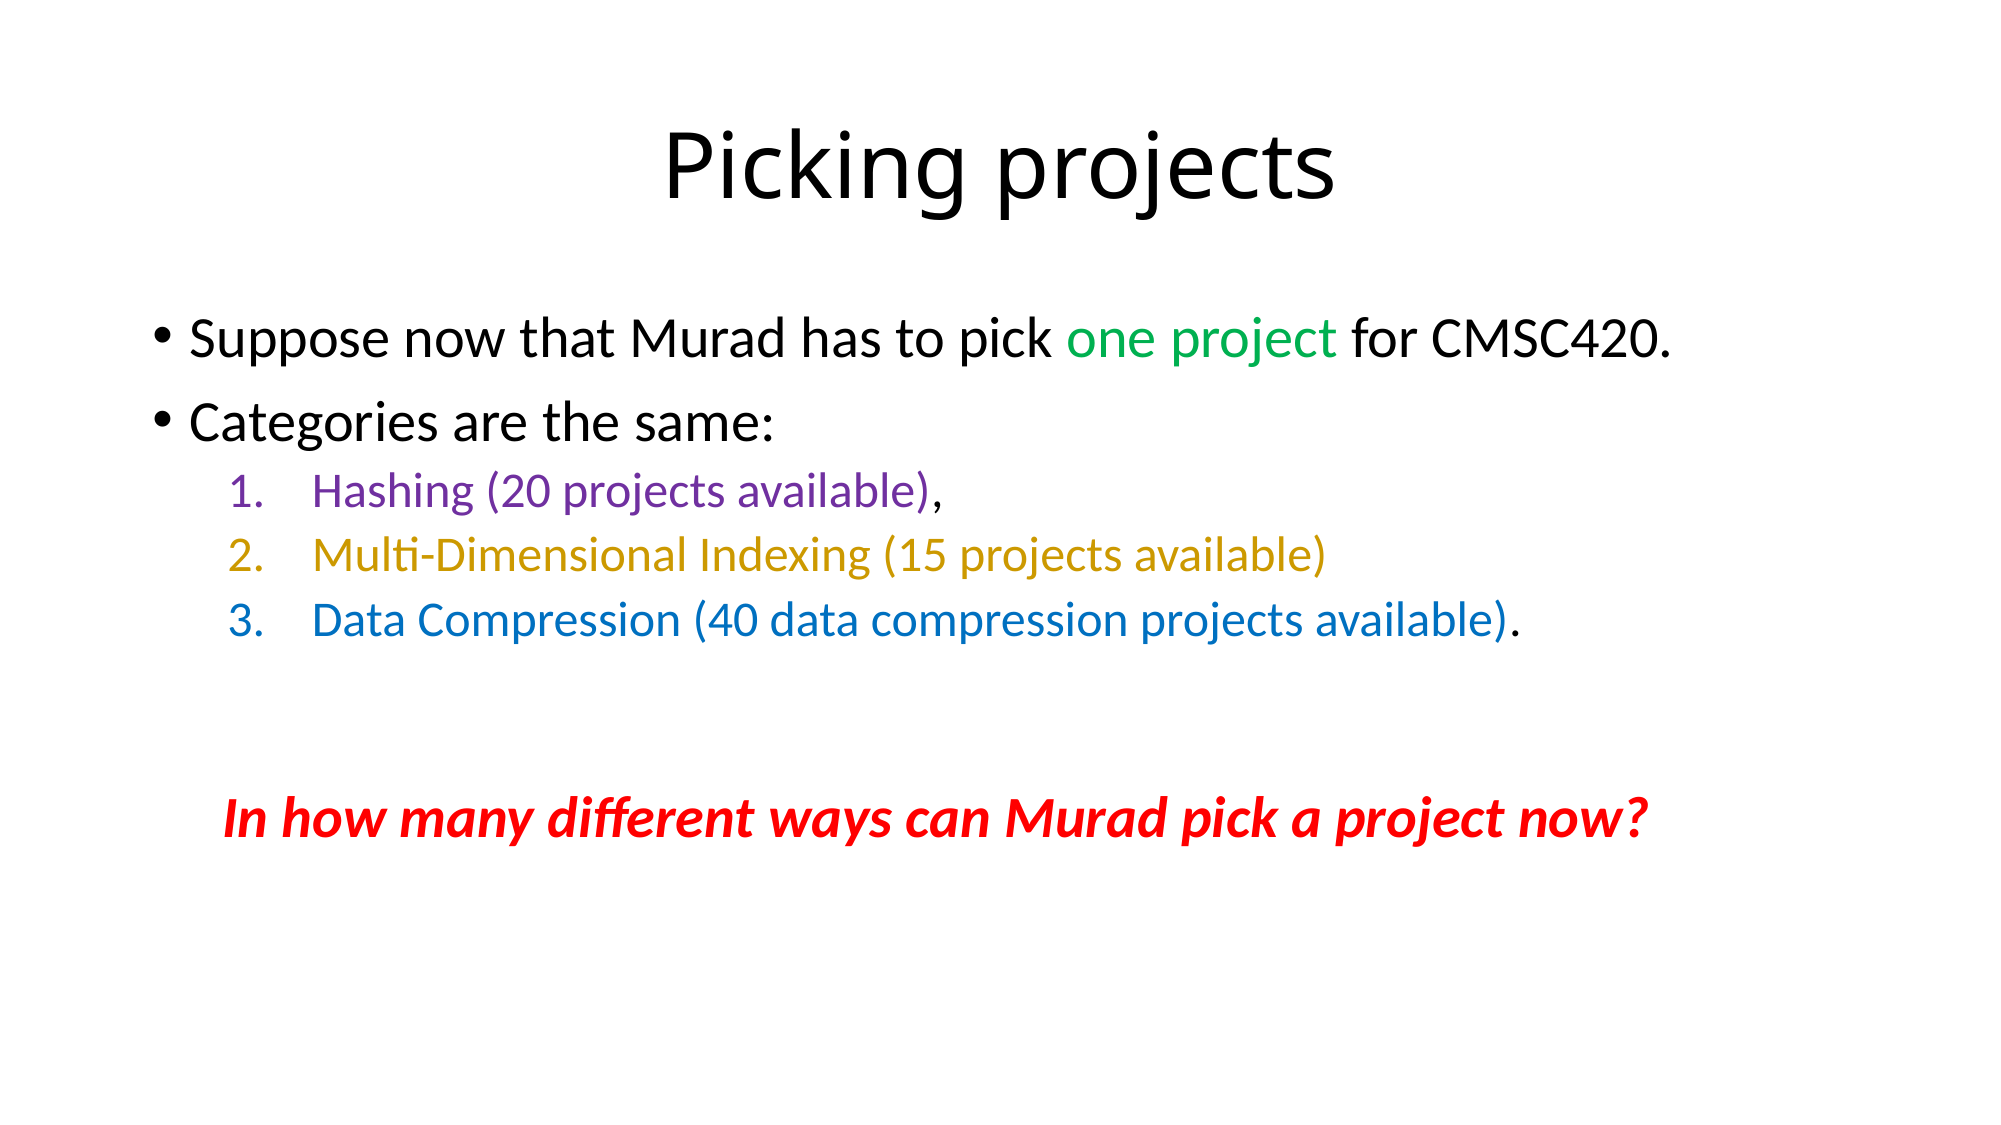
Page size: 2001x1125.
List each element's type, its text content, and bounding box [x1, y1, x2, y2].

title Picking projects [137, 59, 1863, 278]
text_box In how many different ways can Murad pick a project now? [207, 771, 1666, 856]
list Suppose now that Murad has to pick one project for CMSC420. Categories are the same: Hashing (20 projects available), Multi-Dimensional Indexing (15 projects available) Data Compression (40 data compression projects available). [137, 299, 1863, 1014]
